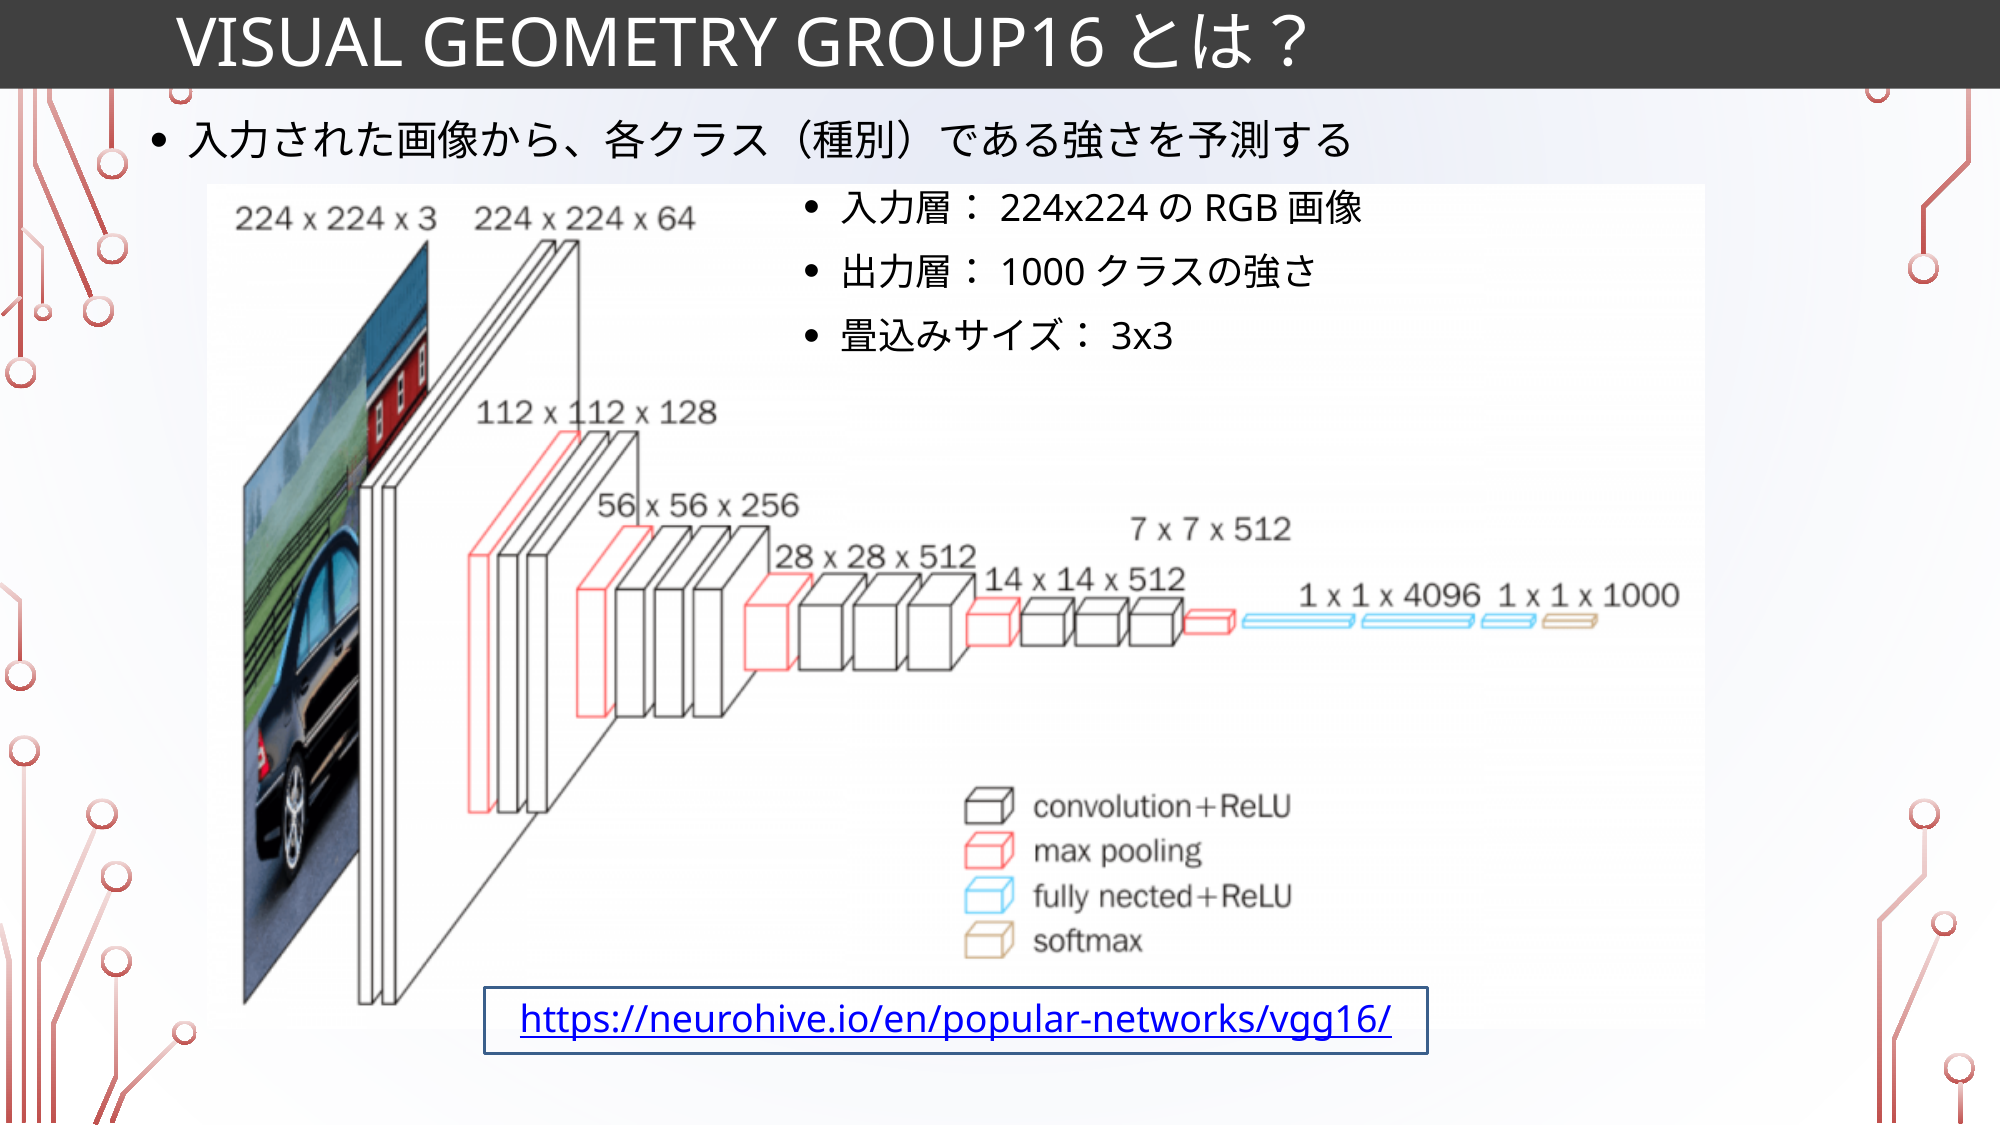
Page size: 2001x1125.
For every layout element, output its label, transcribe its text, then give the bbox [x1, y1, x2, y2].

picture [206, 184, 1705, 1029]
list 入力された画像から、各クラス（種別）である強さを予測する 入力層：224x224のRGB画像 出力層：1000クラスの強さ 畳込みサイズ：3x3 [134, 96, 1866, 1021]
title Visual Geometry Group16とは？ [0, 0, 2000, 89]
text_box https://neurohive.io/en/popular-networks/vgg16/ [483, 1029, 1429, 1055]
